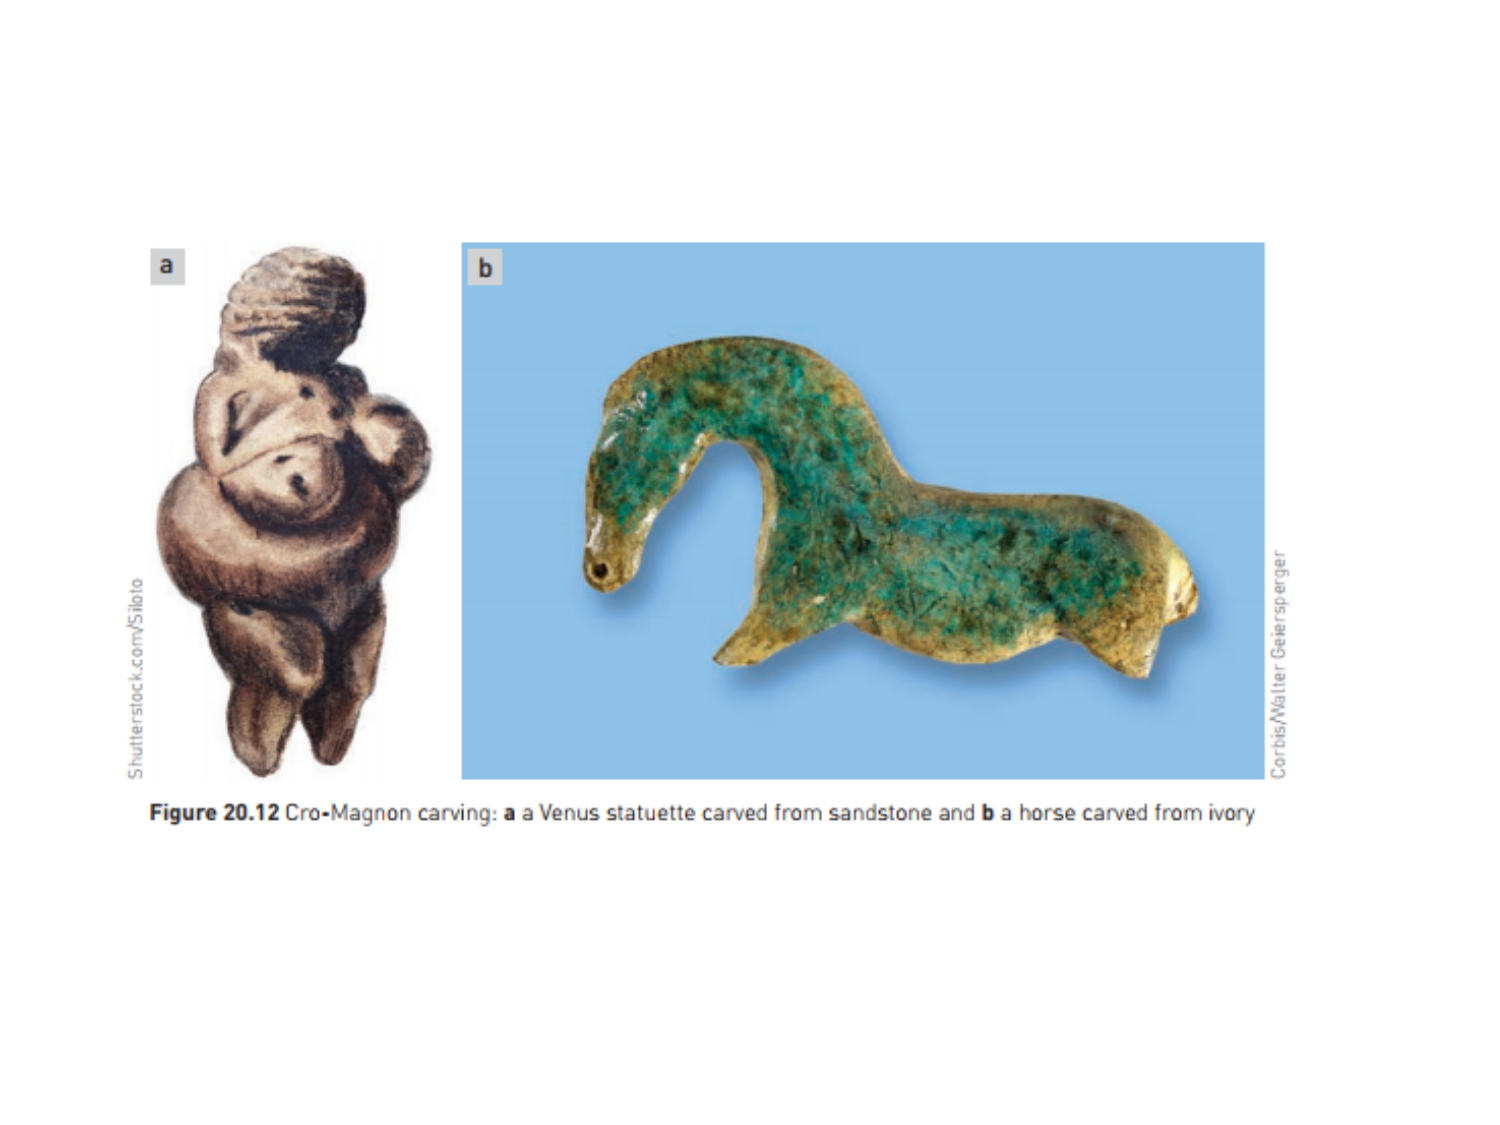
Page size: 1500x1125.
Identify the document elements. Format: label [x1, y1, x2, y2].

picture [88, 184, 1310, 839]
